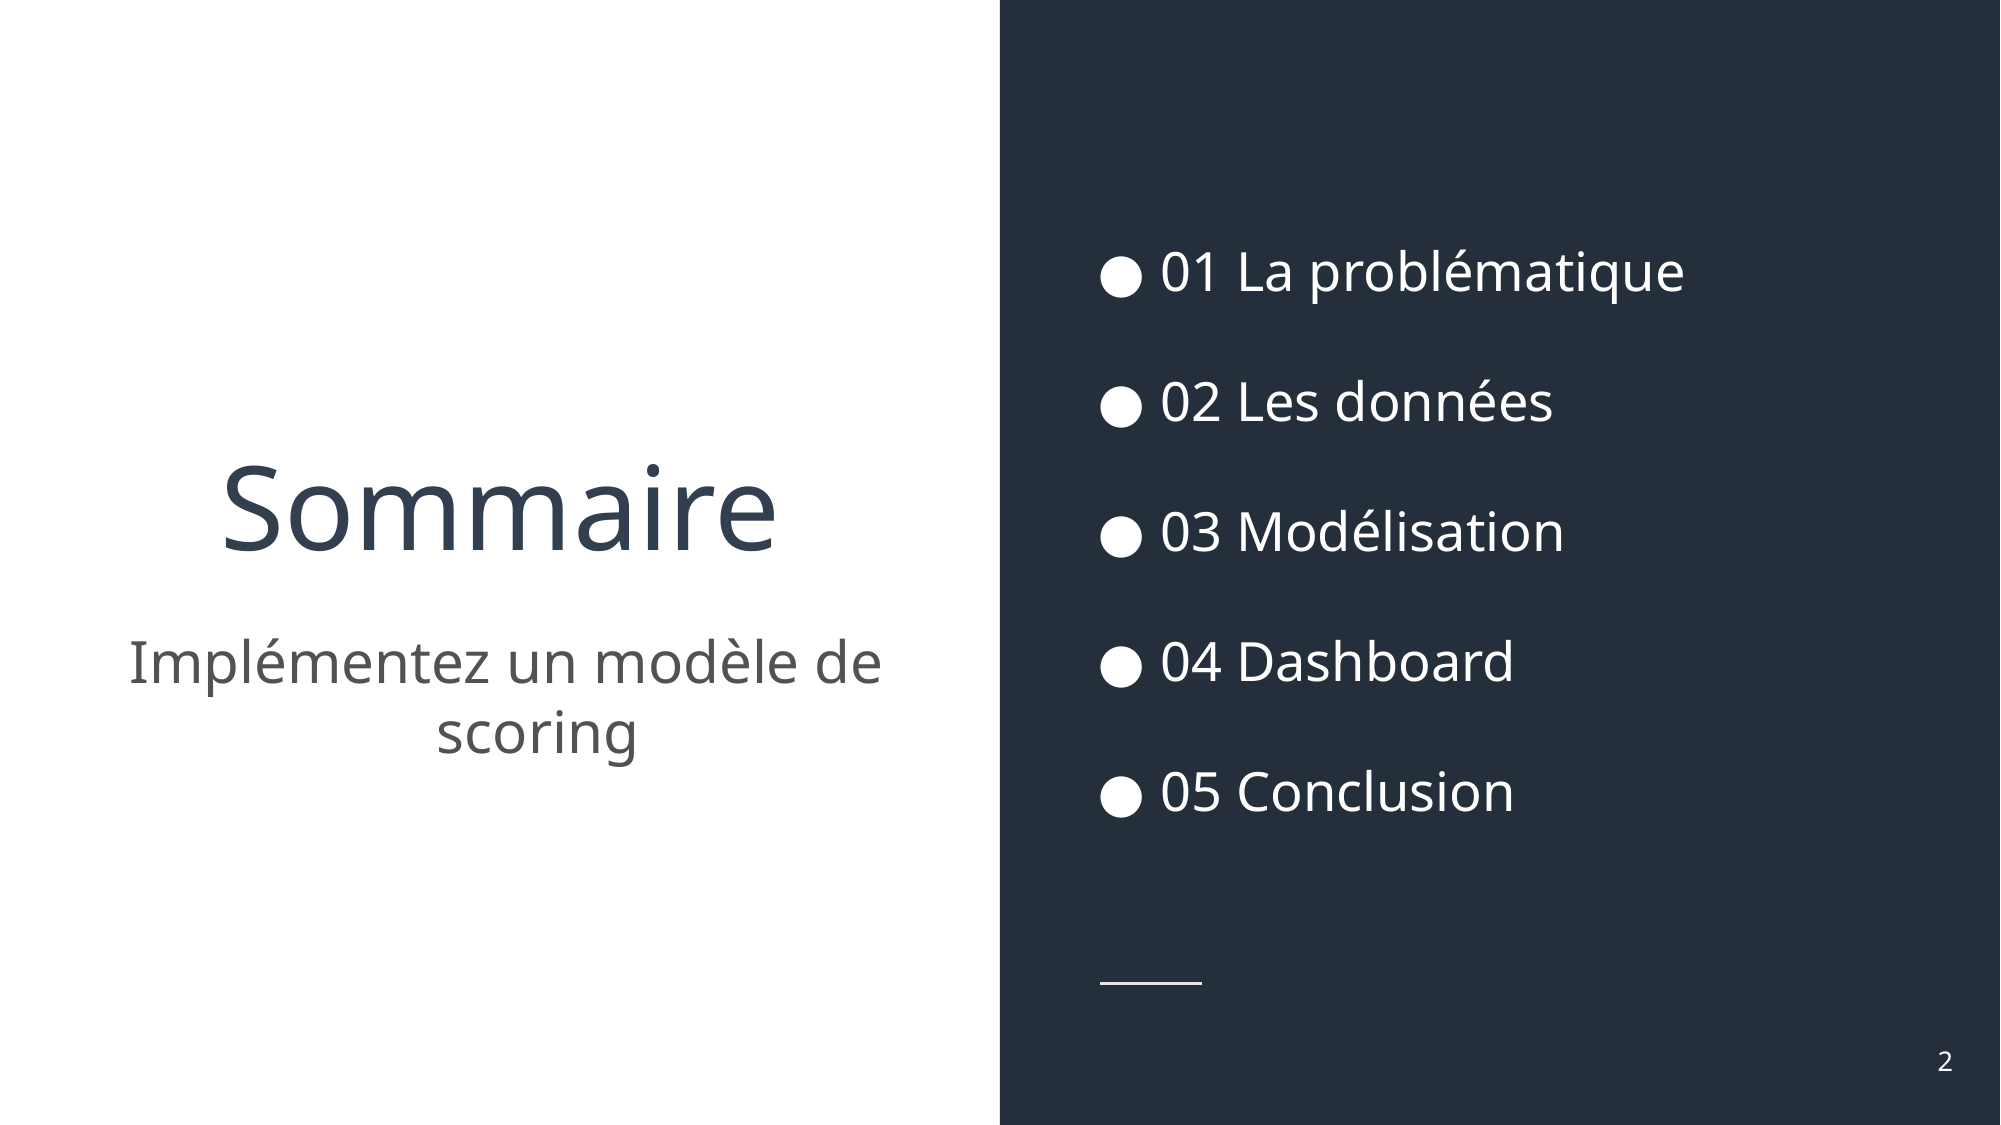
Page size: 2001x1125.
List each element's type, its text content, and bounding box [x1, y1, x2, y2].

subtitle Implémentez un modèle de scoring [58, 605, 943, 900]
list 01 La problématique 02 Les données 03 Modélisation 04 Dashboard 05 Conclusion [1065, 158, 1942, 967]
title Sommaire [58, 263, 943, 594]
slide_number 2 [1853, 1019, 1974, 1106]
